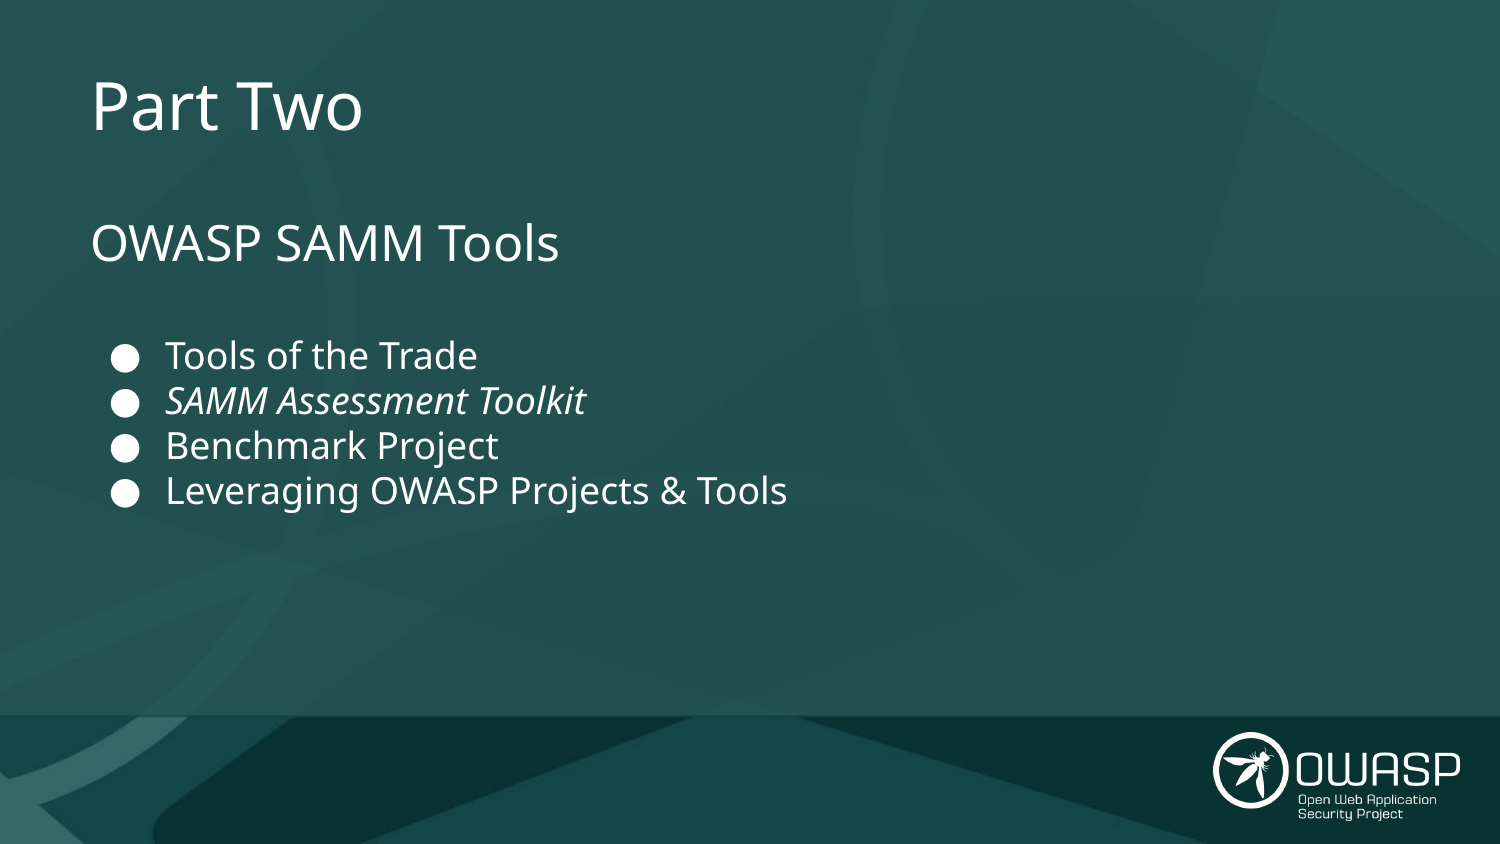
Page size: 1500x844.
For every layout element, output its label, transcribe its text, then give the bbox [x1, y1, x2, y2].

title Part Two [75, 33, 1425, 175]
list OWASP SAMM Tools Tools of the Trade SAMM Assessment Toolkit Benchmark Project Leveraging OWASP Projects & Tools [75, 196, 1425, 705]
picture [0, 717, 1500, 844]
